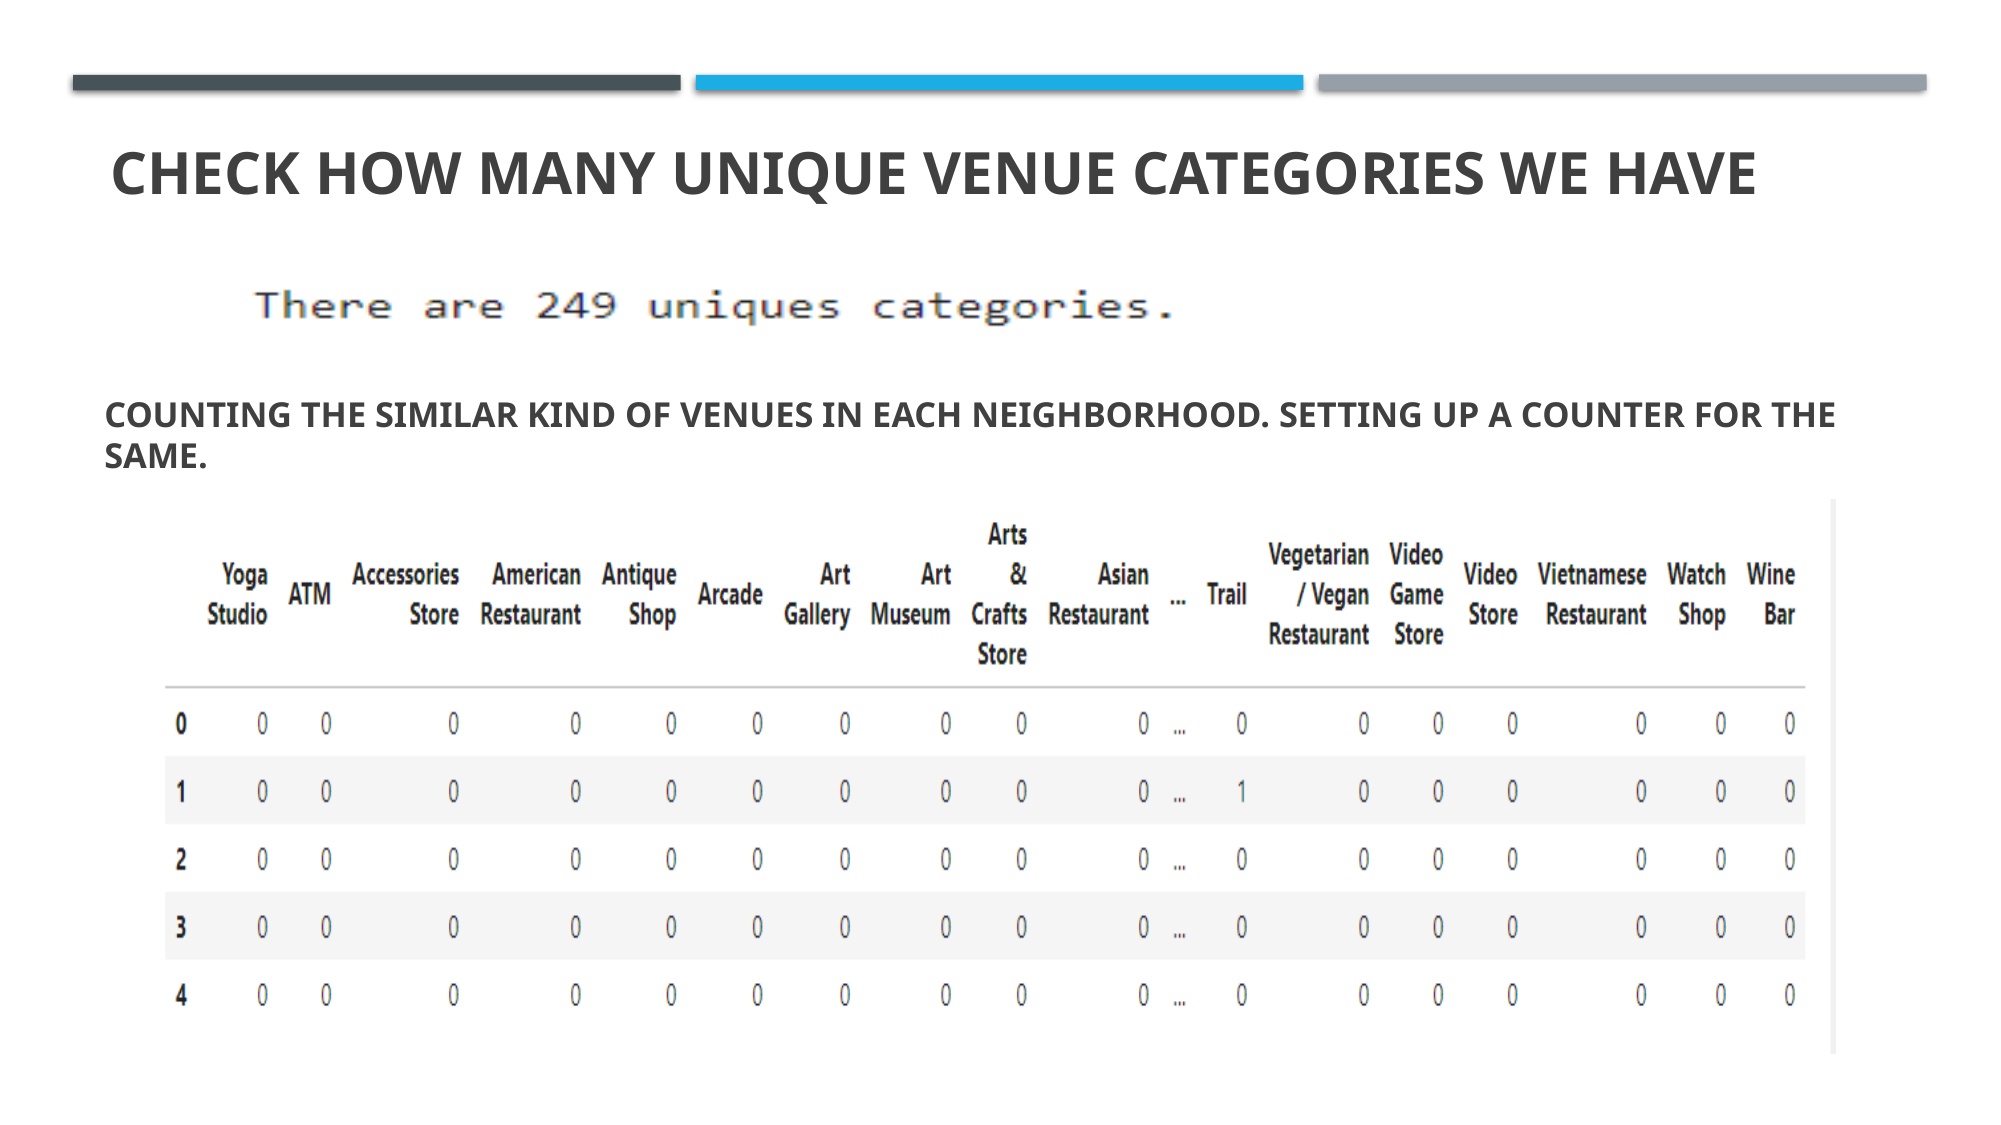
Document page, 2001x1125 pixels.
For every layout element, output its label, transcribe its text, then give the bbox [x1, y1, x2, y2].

picture [213, 267, 1701, 368]
title Check how many unique venue categories we have [95, 115, 1905, 214]
text_box Counting the similar kind of venues in each neighborhood. Setting up a counter for the same. [89, 384, 1899, 483]
picture [163, 499, 1837, 1055]
